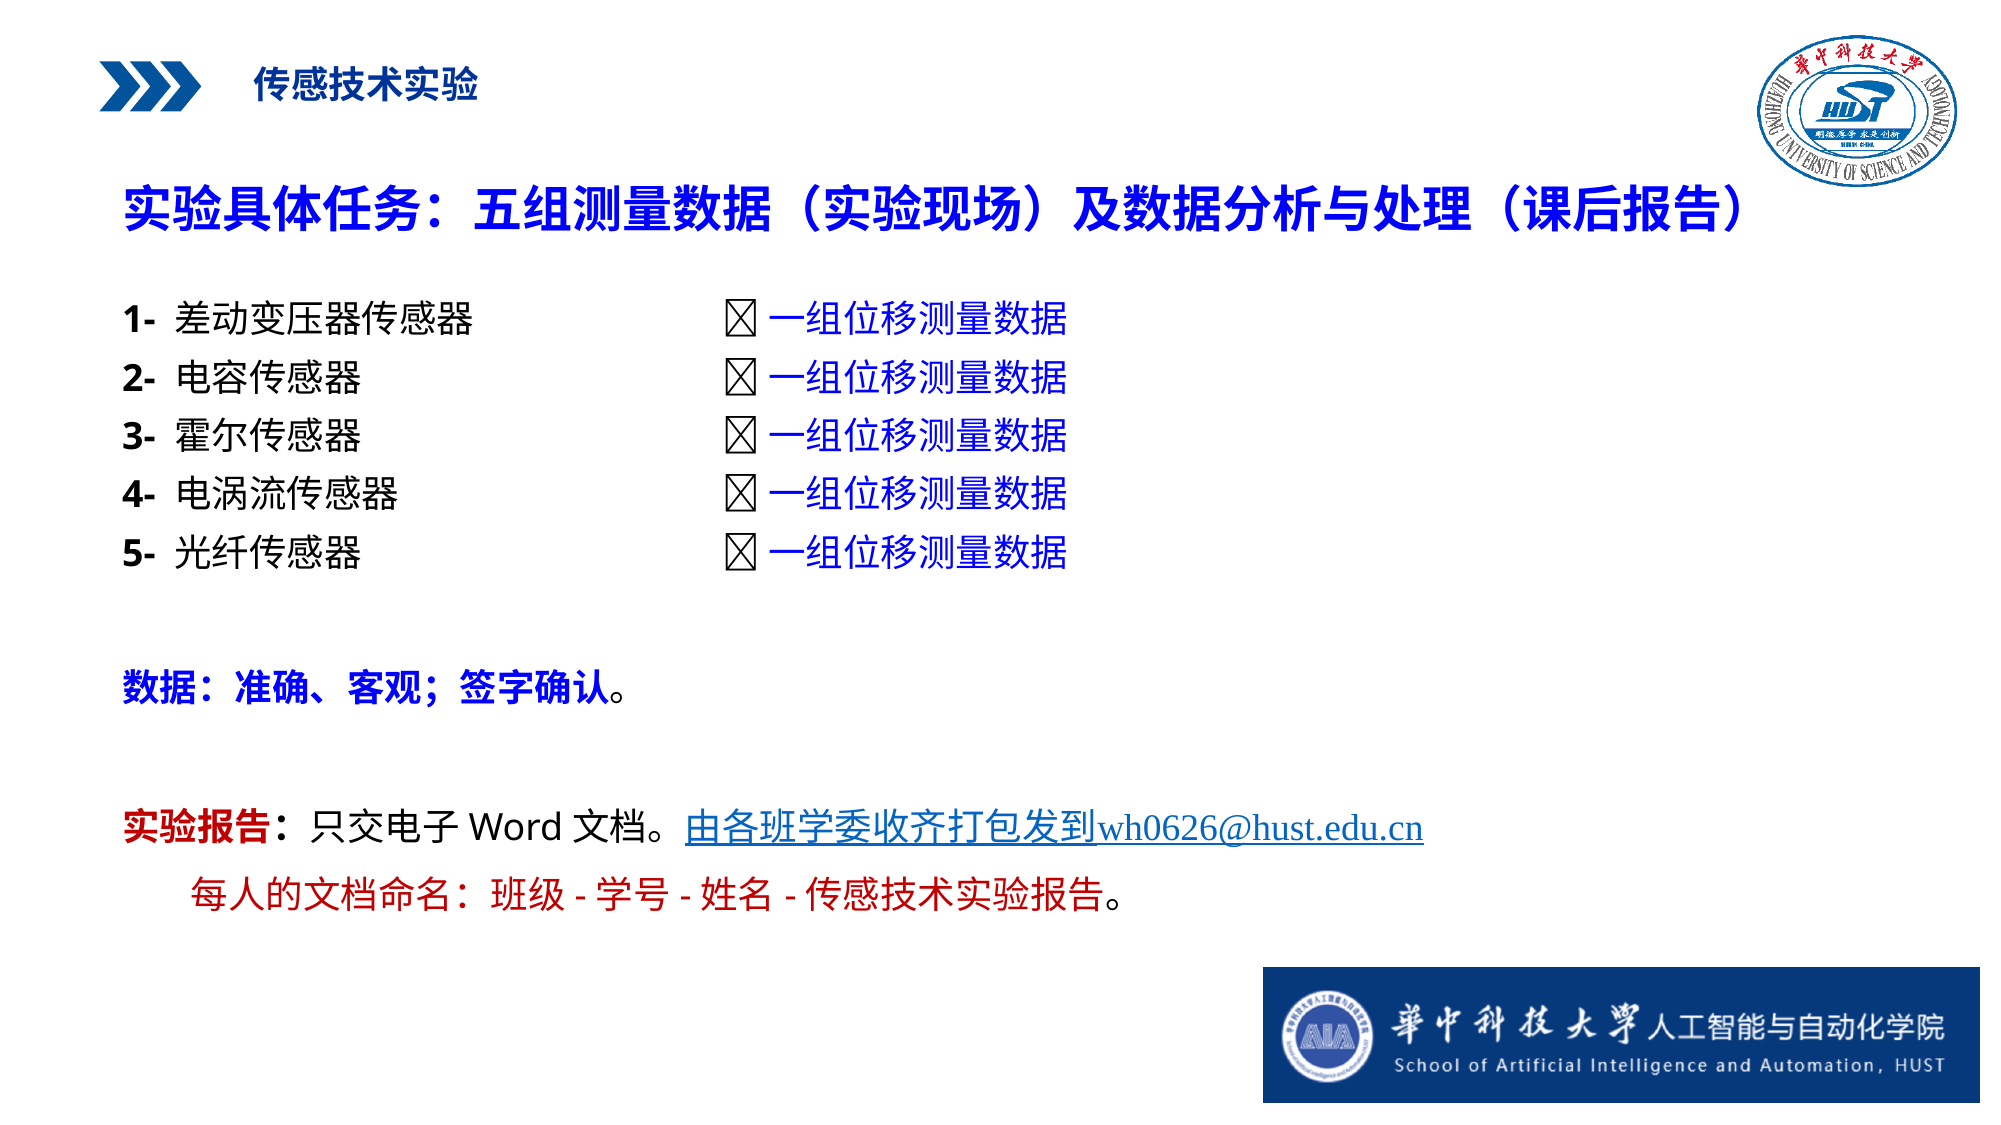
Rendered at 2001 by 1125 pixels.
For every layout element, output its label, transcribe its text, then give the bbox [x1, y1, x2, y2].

picture [1757, 35, 1957, 188]
picture [1263, 967, 1980, 1103]
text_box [99, 61, 202, 112]
title 传感技术实验 [221, 16, 1416, 156]
text_box 实验具体任务：五组测量数据（实验现场）及数据分析与处理（课后报告） 1- 差动变压器传感器  一组位移测量数据 2- 电容传感器  一组位移测量数据 3- 霍尔传感器  一组位移测量数据 4- 电涡流传感器  一组位移测量数据 5- 光纤传感器  一组位移测量数据 数据：准确、客观；签字确认。 实验报告：只交电子Word文档。由各班学委收齐打包发到wh0626@hust.edu.cn 每人的文档命名：班级-学号-姓名-传感技术实验报告。 [107, 169, 1914, 1125]
